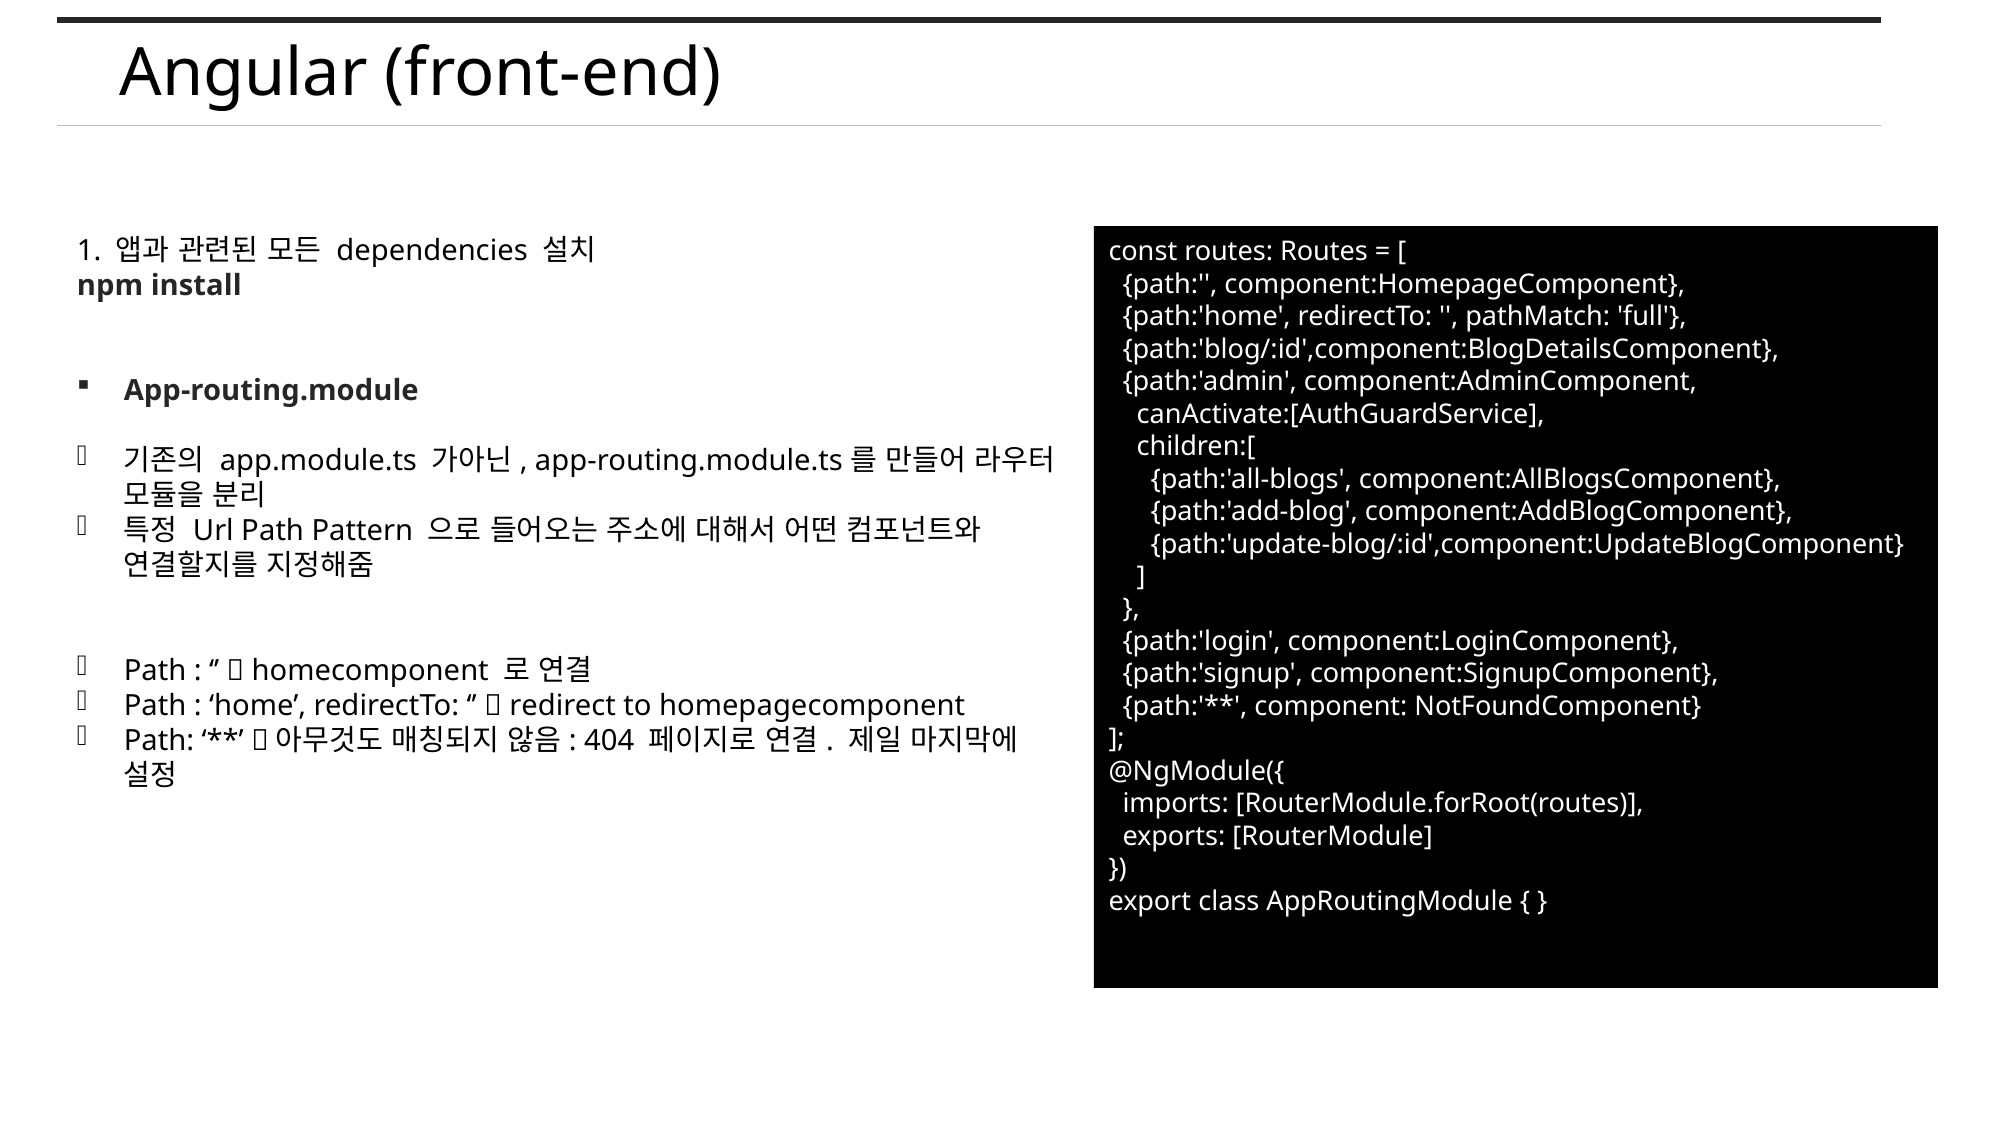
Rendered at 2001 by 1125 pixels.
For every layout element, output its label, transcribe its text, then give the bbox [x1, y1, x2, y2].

text_box const routes: Routes = [ {path:'', component:HomepageComponent}, {path:'home', redirectTo: '', pathMatch: 'full'}, {path:'blog/:id',component:BlogDetailsComponent}, {path:'admin', component:AdminComponent, canActivate:[AuthGuardService], children:[ {path:'all-blogs', component:AllBlogsComponent}, {path:'add-blog', component:AddBlogComponent}, {path:'update-blog/:id',component:UpdateBlogComponent} ] }, {path:'login', component:LoginComponent}, {path:'signup', component:SignupComponent}, {path:'**', component: NotFoundComponent} ]; @NgModule({ imports: [RouterModule.forRoot(routes)], exports: [RouterModule] }) export class AppRoutingModule { } [1093, 226, 1938, 988]
text_box 1. 앱과 관련된 모든 dependencies 설치 npm install App-routing.module 기존의 app.module.ts 가아닌, app-routing.module.ts를 만들어 라우터 모듈을 분리 특정 Url Path Pattern 으로 들어오는 주소에 대해서 어떤 컴포넌트와 연결할지를 지정해줌 Path : ‘’  homecomponent 로 연결 Path : ‘home’, redirectTo: ‘’  redirect to homepagecomponent Path: ‘**’ 아무것도 매칭되지 않음: 404 페이지로 연결. 제일 마지막에 설정 [62, 224, 1094, 1043]
title Angular (front-end) [104, 27, 1830, 121]
